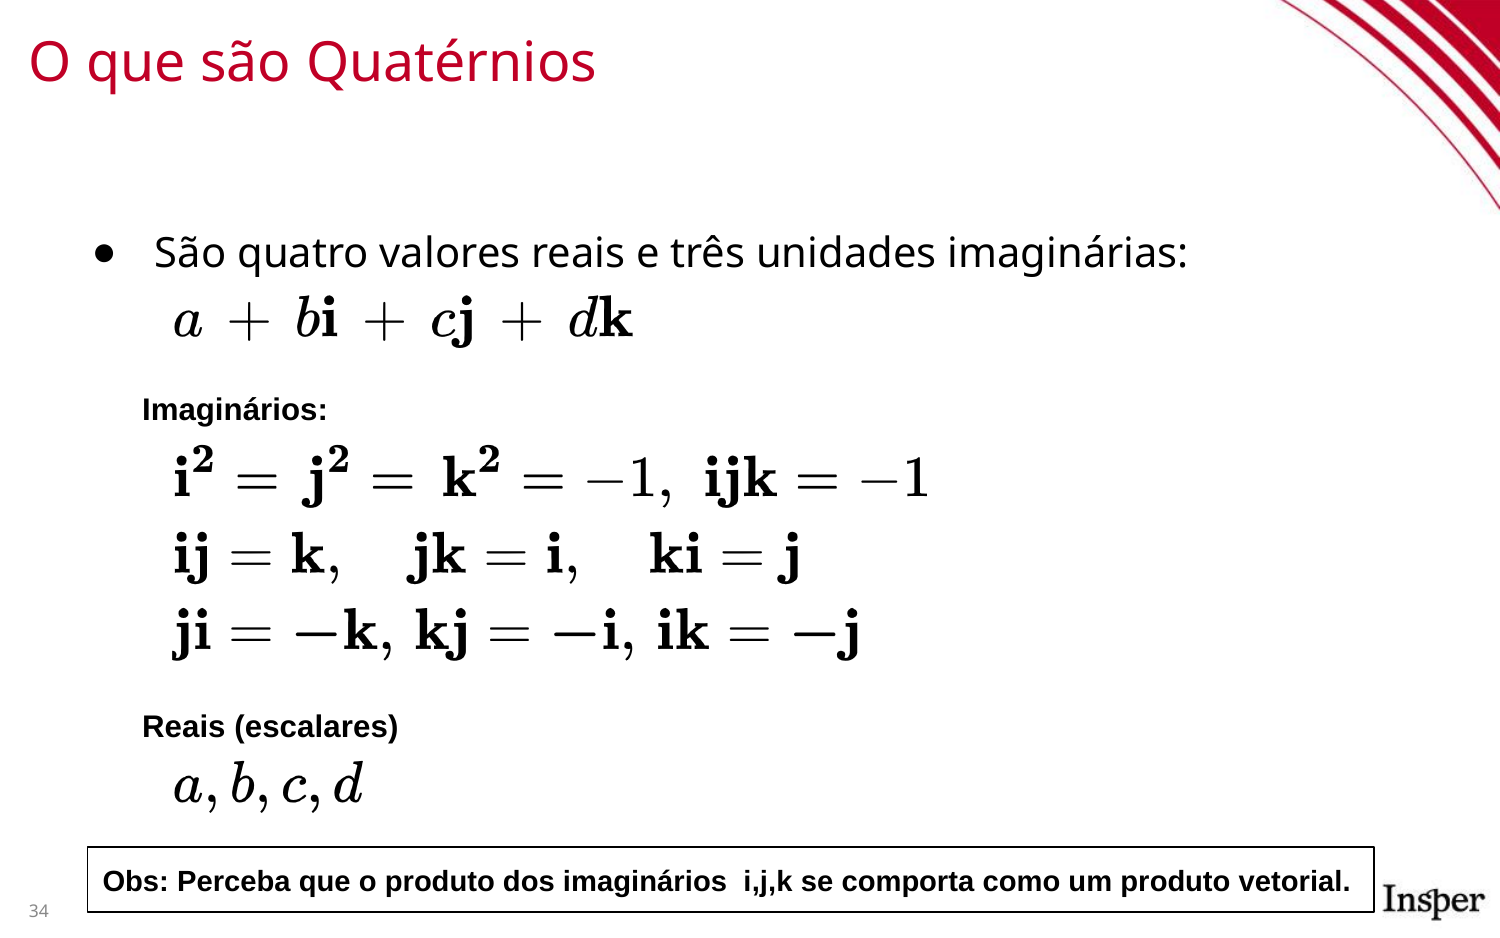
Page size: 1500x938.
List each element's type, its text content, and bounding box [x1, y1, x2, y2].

text_box Obs: Perceba que o produto dos imaginários i,j,k se comporta como um produto vetorial. [87, 846, 1374, 912]
title O que são Quatérnios [13, 18, 1397, 104]
slide_number 34 [0, 887, 78, 938]
text_box Reais (escalares) [127, 691, 167, 759]
picture [172, 0, 1500, 938]
text_box Imaginários: [127, 374, 167, 442]
list São quatro valores reais e três unidades imaginárias: [58, 218, 1442, 287]
